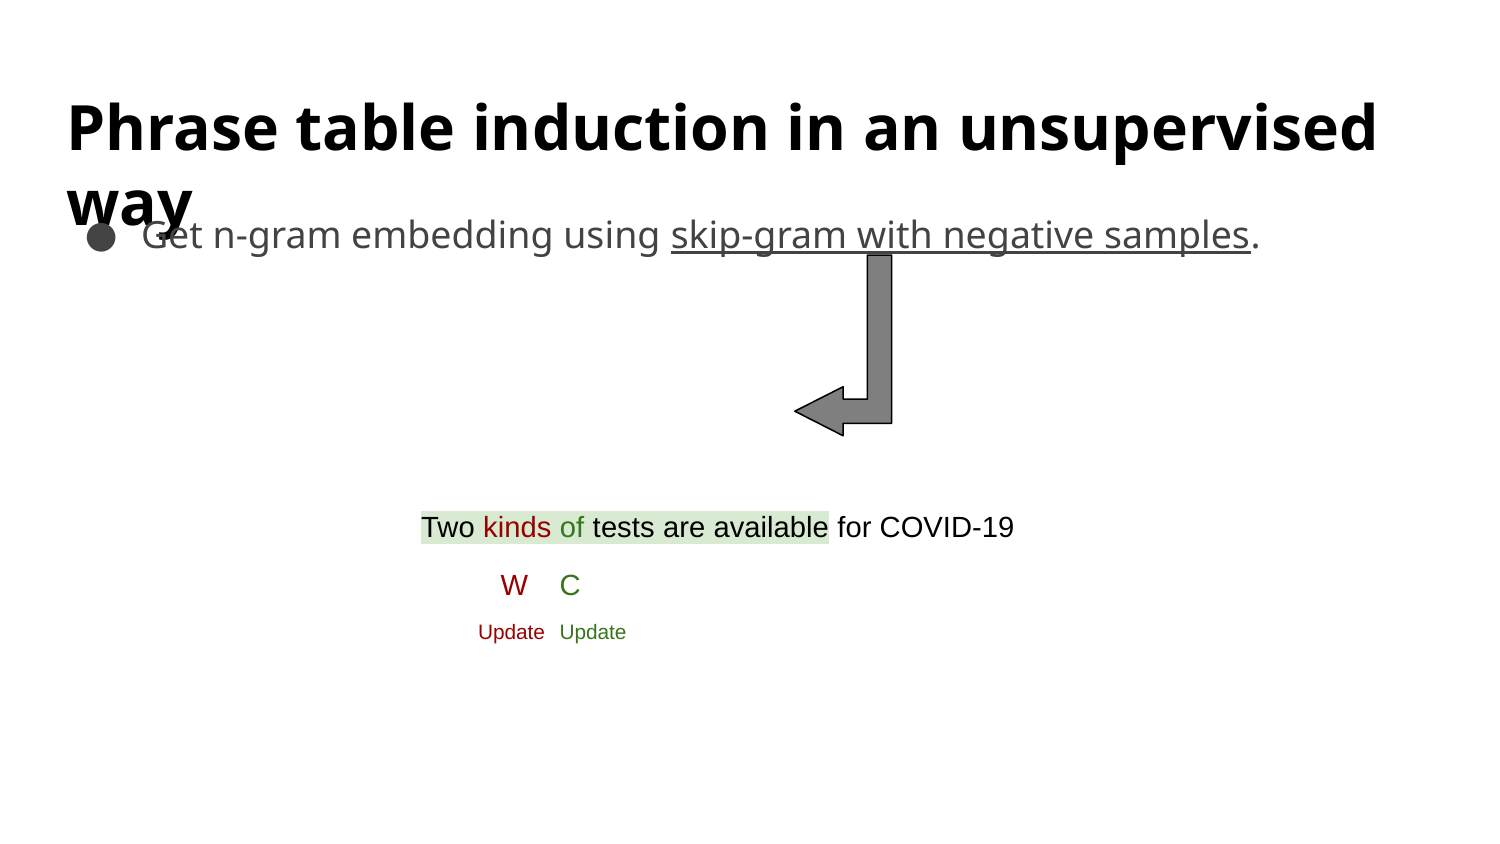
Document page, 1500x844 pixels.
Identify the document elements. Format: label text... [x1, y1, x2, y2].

title Phrase table induction in an unsupervised way [51, 72, 1484, 176]
text_box Update [564, 603, 646, 652]
text_box C [544, 551, 604, 603]
list Get n-gram embedding using skip-gram with negative samples. [51, 189, 1449, 290]
text_box Update [463, 603, 564, 652]
text_box Two kinds of tests are available for COVID-19 [406, 493, 1094, 574]
text_box W [485, 551, 544, 603]
text_box [794, 255, 892, 436]
